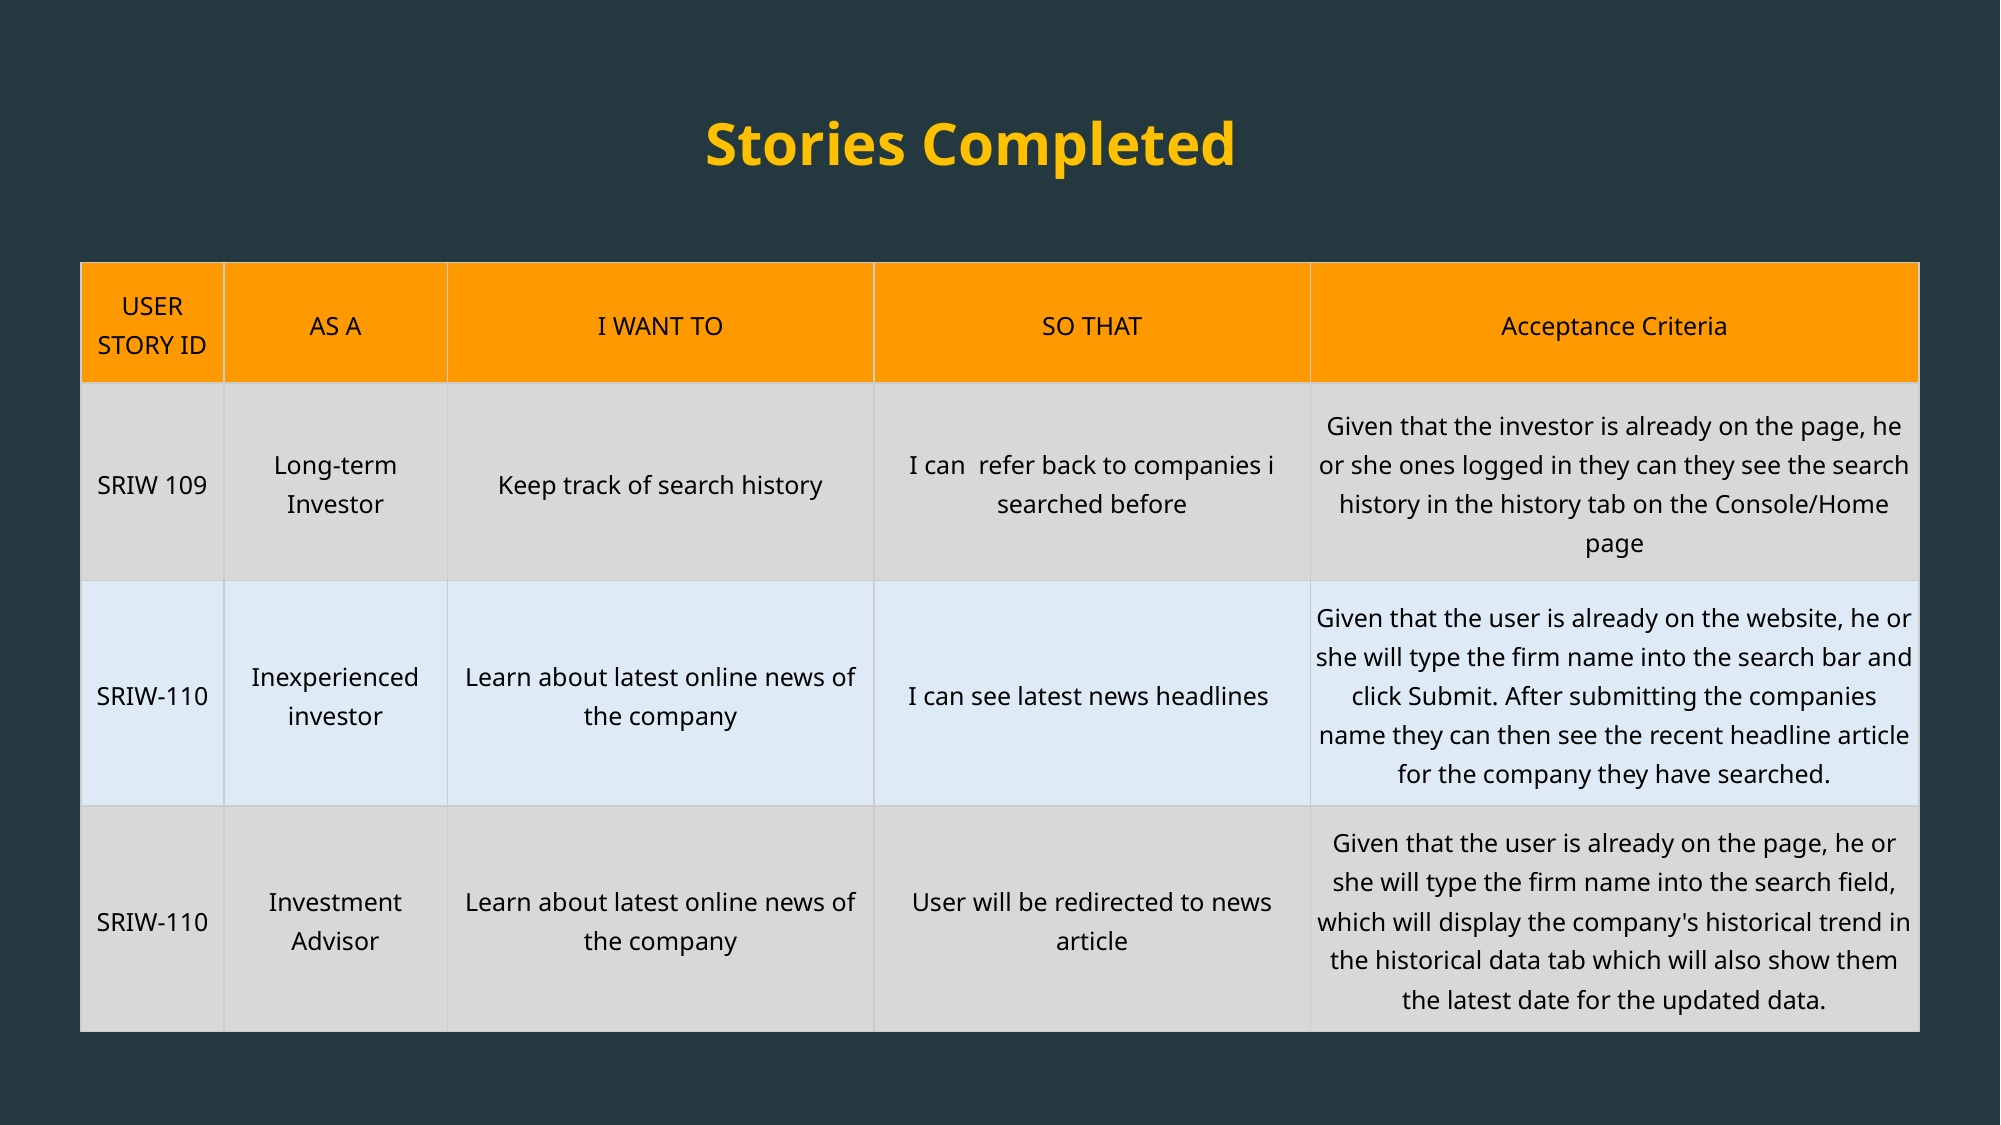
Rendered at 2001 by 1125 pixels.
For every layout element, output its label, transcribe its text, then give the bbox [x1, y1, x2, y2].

table_cell Given that the user is already on the website, he or she will type the firm name into the search bar and click Submit. After submitting the companies name they can then see the recent headline article for the company they have searched. [1311, 581, 1918, 805]
table_cell I can refer back to companies i searched before [875, 384, 1310, 580]
table_cell I can see latest news headlines [875, 581, 1310, 805]
table_cell Keep track of search history [448, 384, 873, 580]
table_cell SRIW-110 [82, 807, 223, 1031]
table_cell User will be redirected to news article [875, 807, 1310, 1031]
table_header Acceptance Criteria [1311, 263, 1918, 382]
table_header I WANT TO [448, 263, 873, 382]
table_cell Learn about latest online news of the company [448, 581, 873, 805]
table_header SO THAT [875, 263, 1310, 382]
table_header AS A [225, 263, 447, 382]
table_cell Learn about latest online news of the company [448, 807, 873, 1031]
table_cell SRIW-110 [82, 581, 223, 805]
table_cell Given that the user is already on the page, he or she will type the firm name into the search field, which will display the company's historical trend in the historical data tab which will also show them the latest date for the updated data. [1311, 807, 1918, 1031]
table_cell Long-term Investor [225, 384, 447, 580]
table_cell Given that the investor is already on the page, he or she ones logged in they can they see the search history in the history tab on the Console/Home page [1311, 384, 1918, 580]
table_cell Investment Advisor [225, 807, 447, 1031]
table_cell Inexperienced investor [225, 581, 447, 805]
table_cell SRIW 109 [82, 384, 223, 580]
text_box Stories Completed [26, 64, 1916, 222]
table_header USER STORY ID [82, 263, 223, 382]
